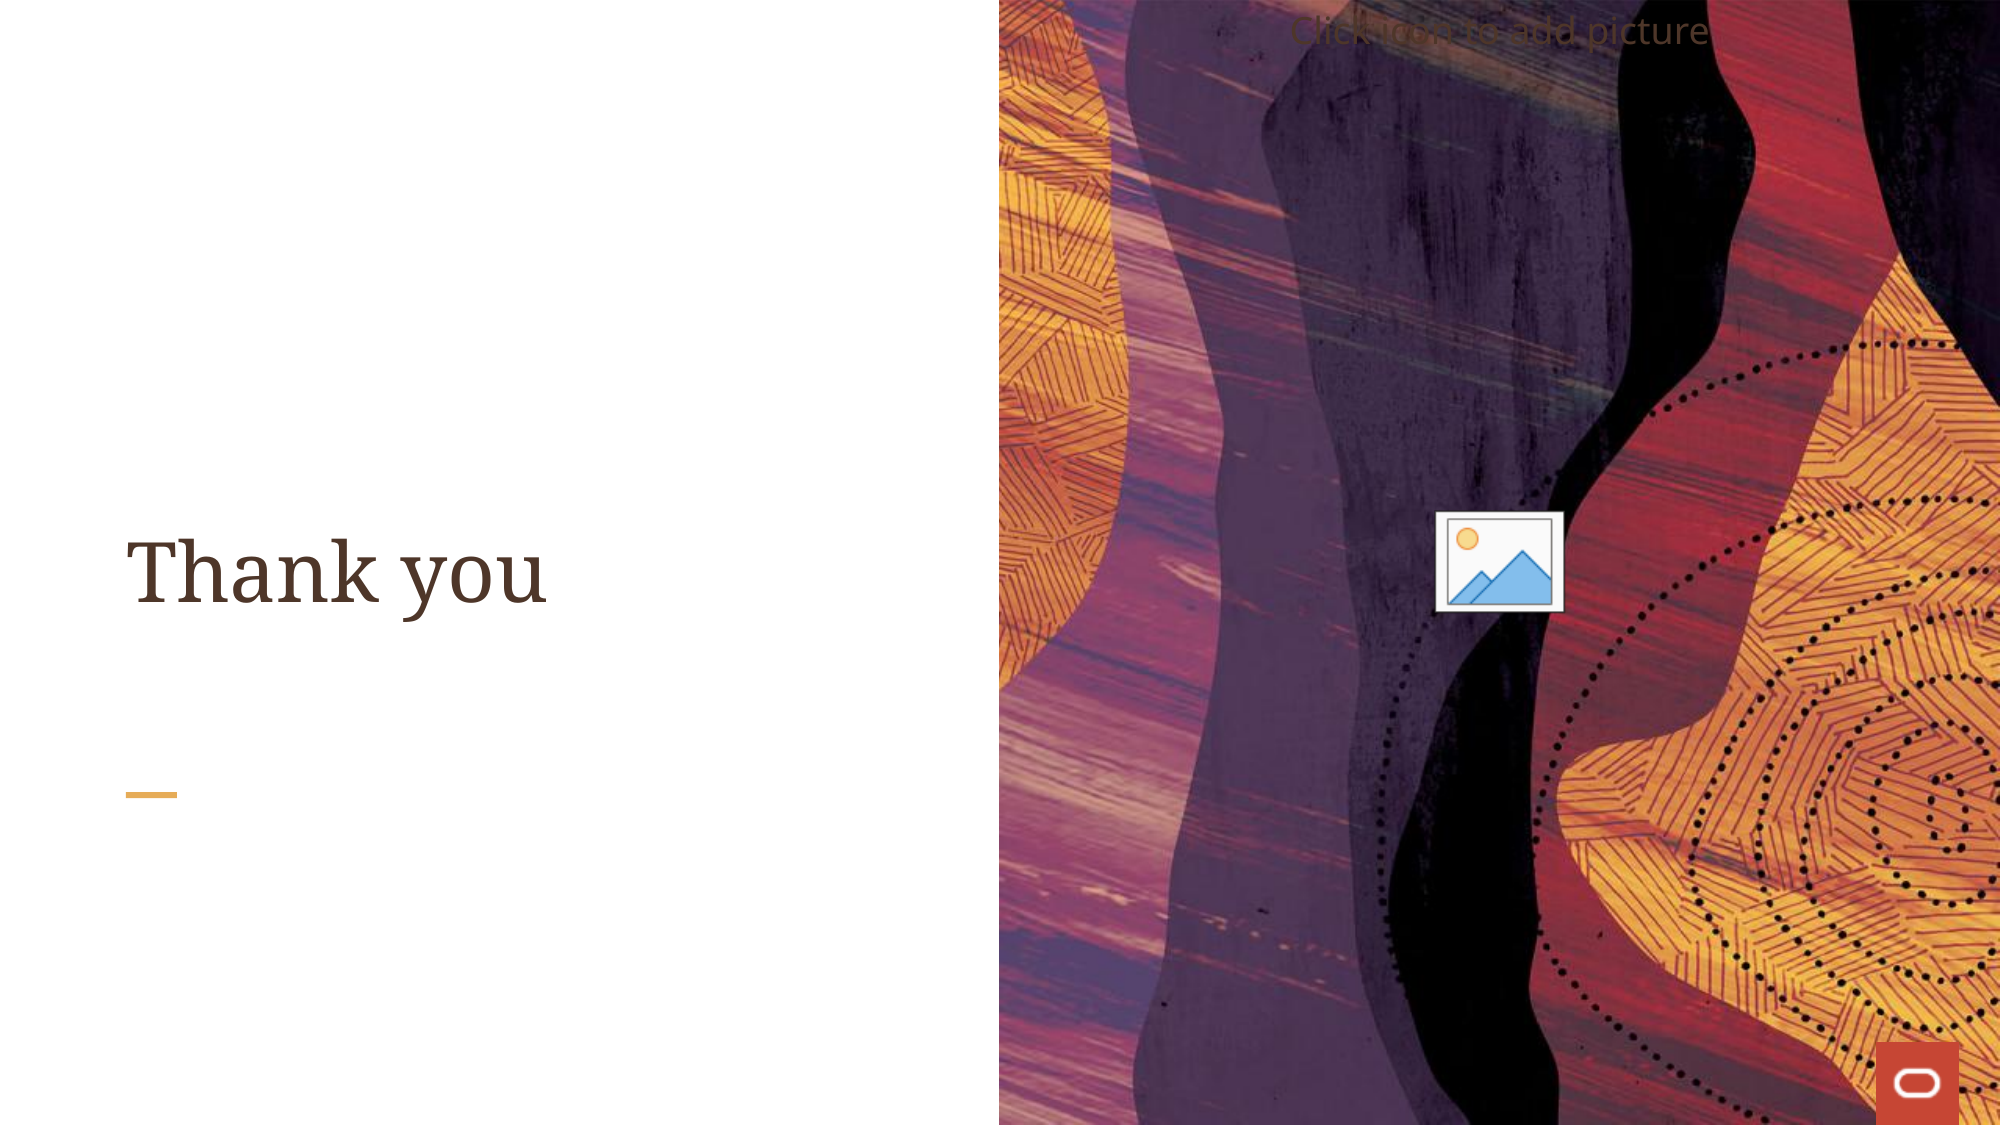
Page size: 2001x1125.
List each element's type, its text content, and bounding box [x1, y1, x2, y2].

list Thank you [126, 384, 825, 753]
picture [999, 0, 2000, 1125]
